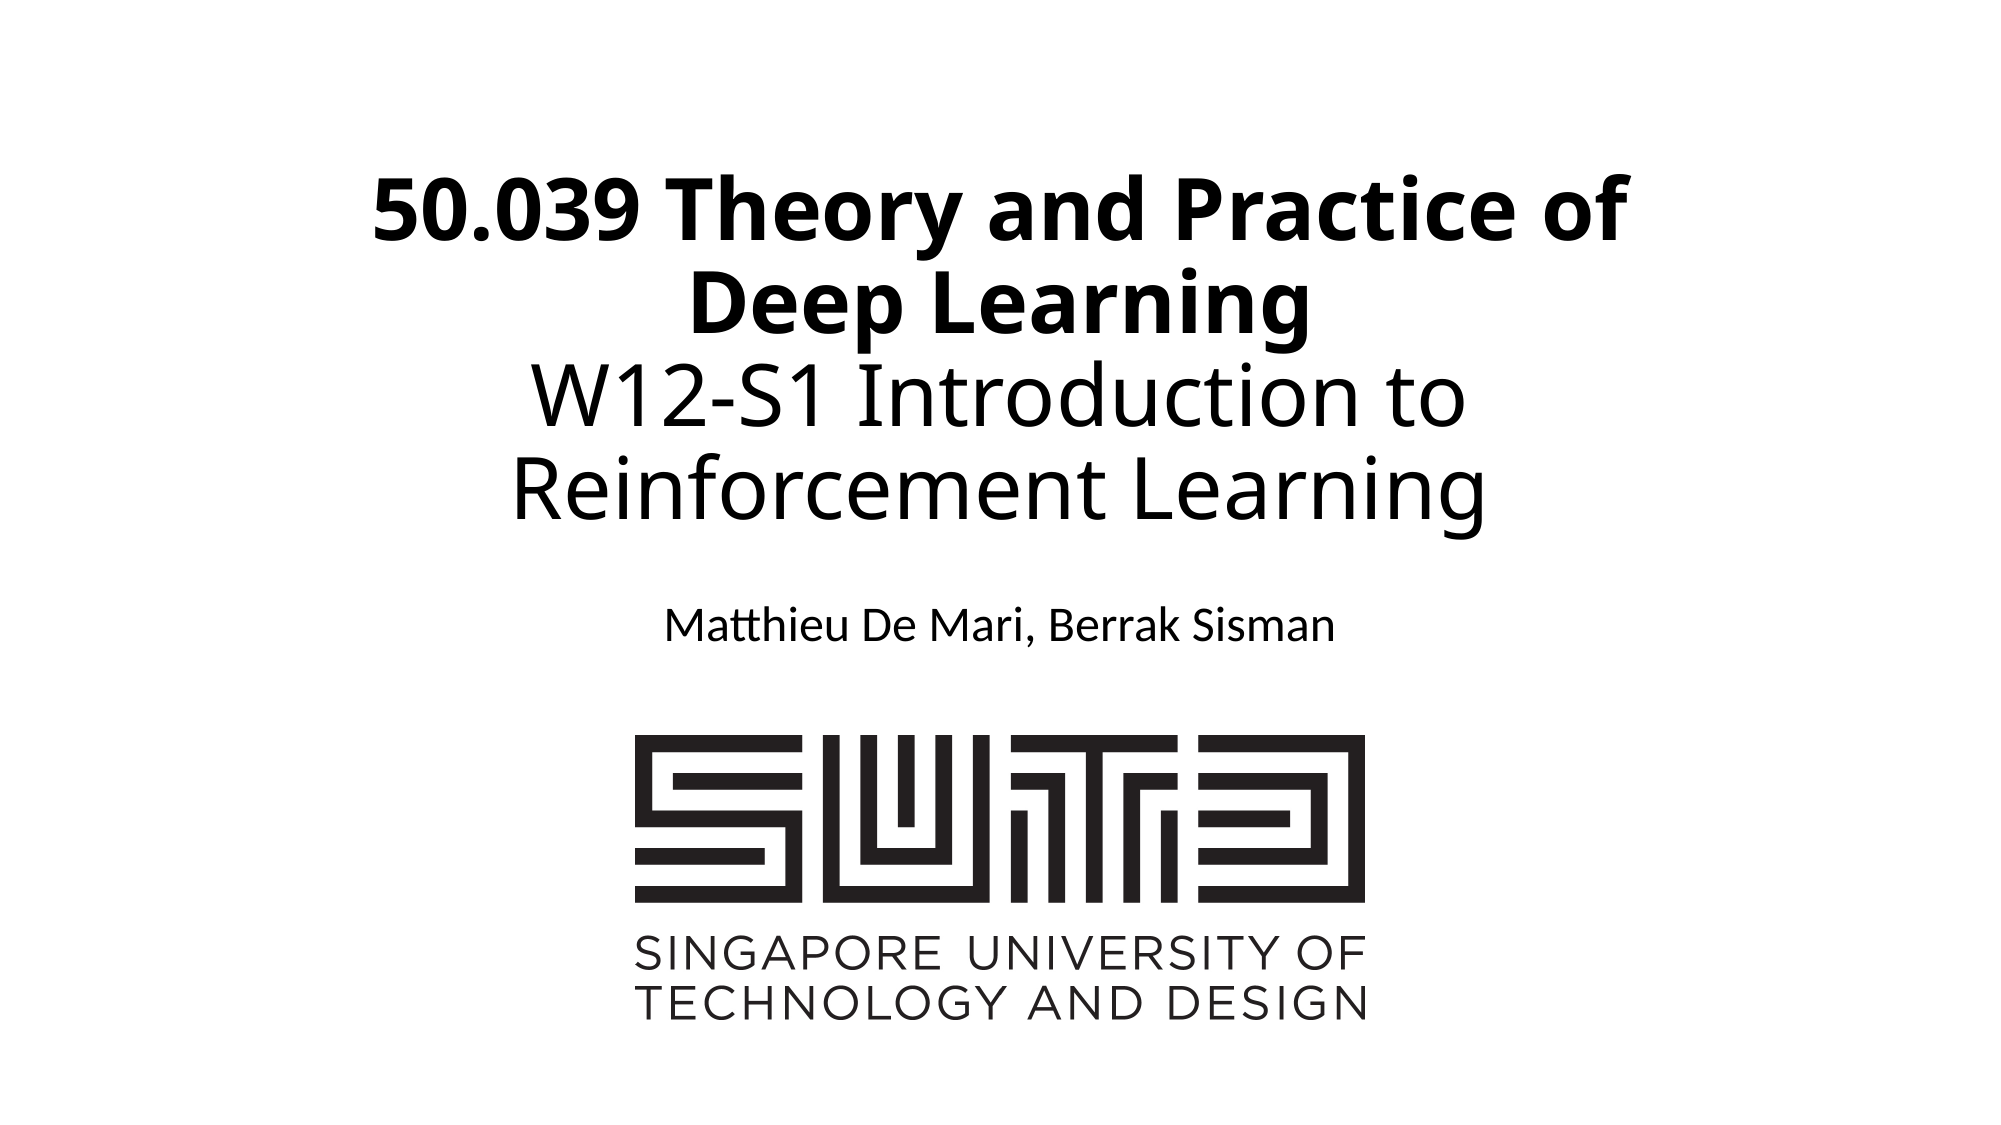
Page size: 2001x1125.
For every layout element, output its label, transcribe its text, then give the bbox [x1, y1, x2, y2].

subtitle Matthieu De Mari, Berrak Sisman [249, 590, 1750, 863]
picture [635, 735, 1365, 1020]
title 50.039 Theory and Practice of Deep Learning W12-S1 Introduction to Reinforcement Learning [61, 154, 1939, 547]
